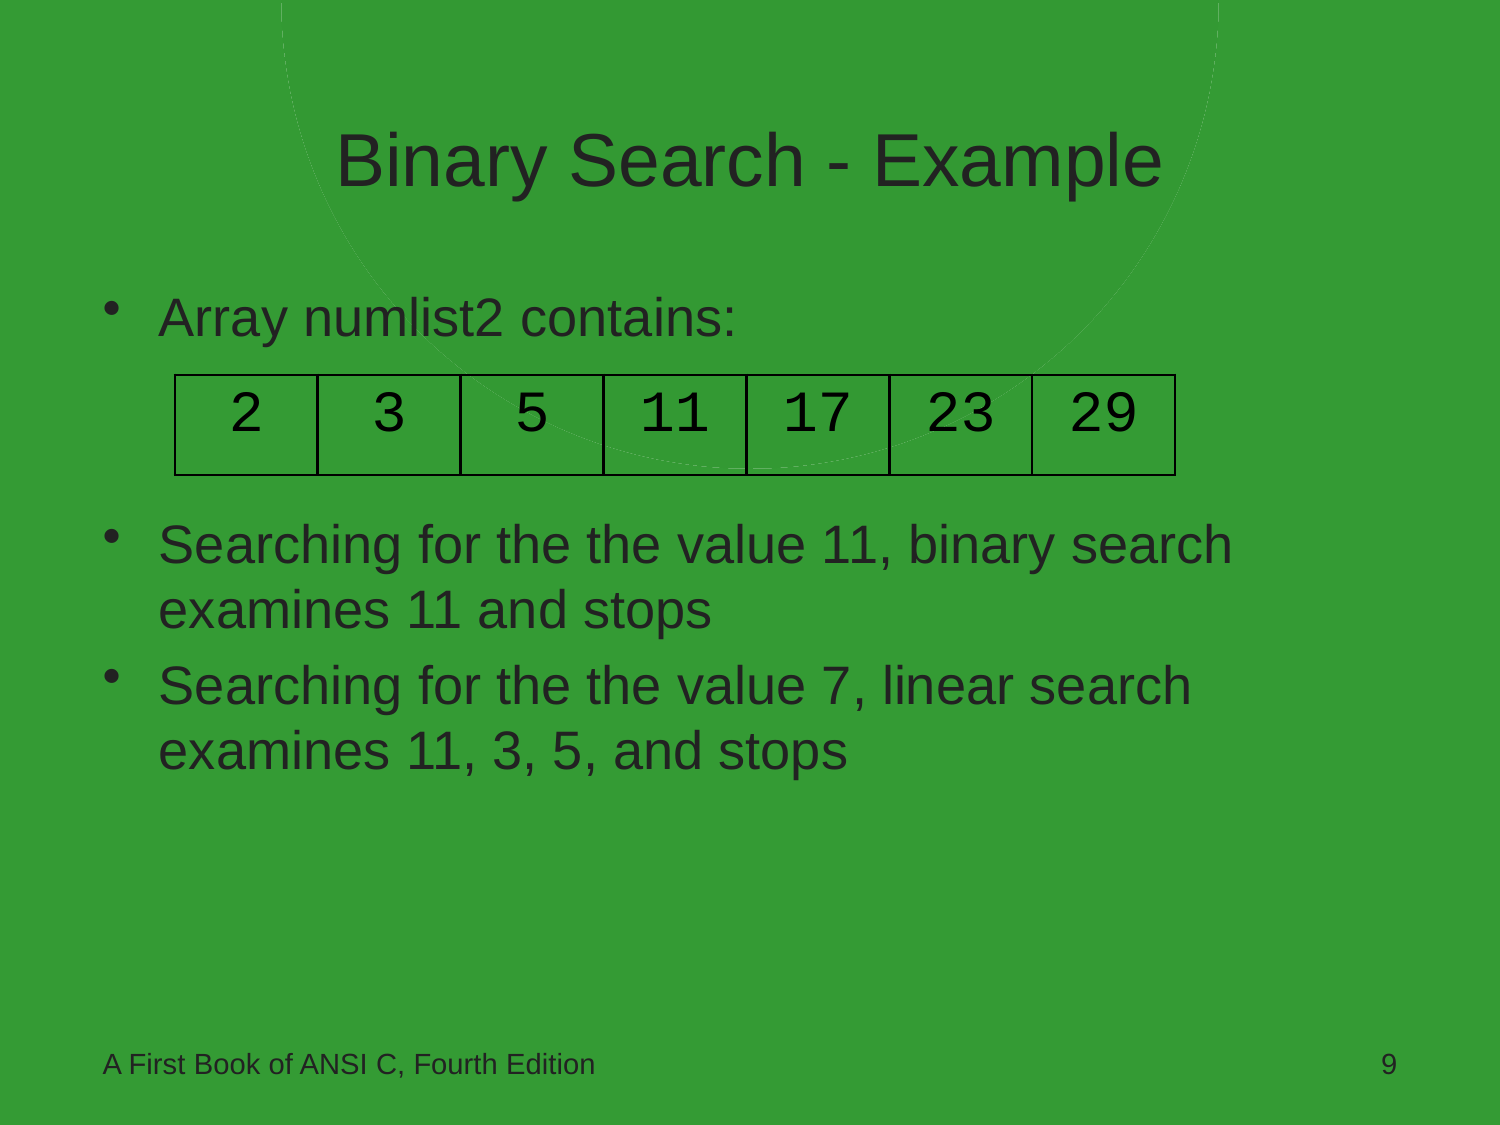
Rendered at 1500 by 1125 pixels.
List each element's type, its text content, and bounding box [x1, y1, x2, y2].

table_header 2 [176, 376, 316, 474]
table_header 3 [319, 376, 459, 474]
table_header 29 [1033, 376, 1174, 474]
slide_number 9 [1074, 1037, 1413, 1101]
table_header 11 [605, 376, 745, 474]
table_header 23 [891, 376, 1031, 474]
footer A First Book of ANSI C, Fourth Edition [87, 1037, 1051, 1101]
table_header 17 [748, 376, 888, 474]
list Array numlist2 contains: Searching for the the value 11, binary search examines 11 and stops Searching for the the value 7, linear search examines 11, 3, 5, and stops [87, 275, 1413, 1025]
table_header 5 [462, 376, 602, 474]
title Binary Search - Example [87, 62, 1413, 250]
